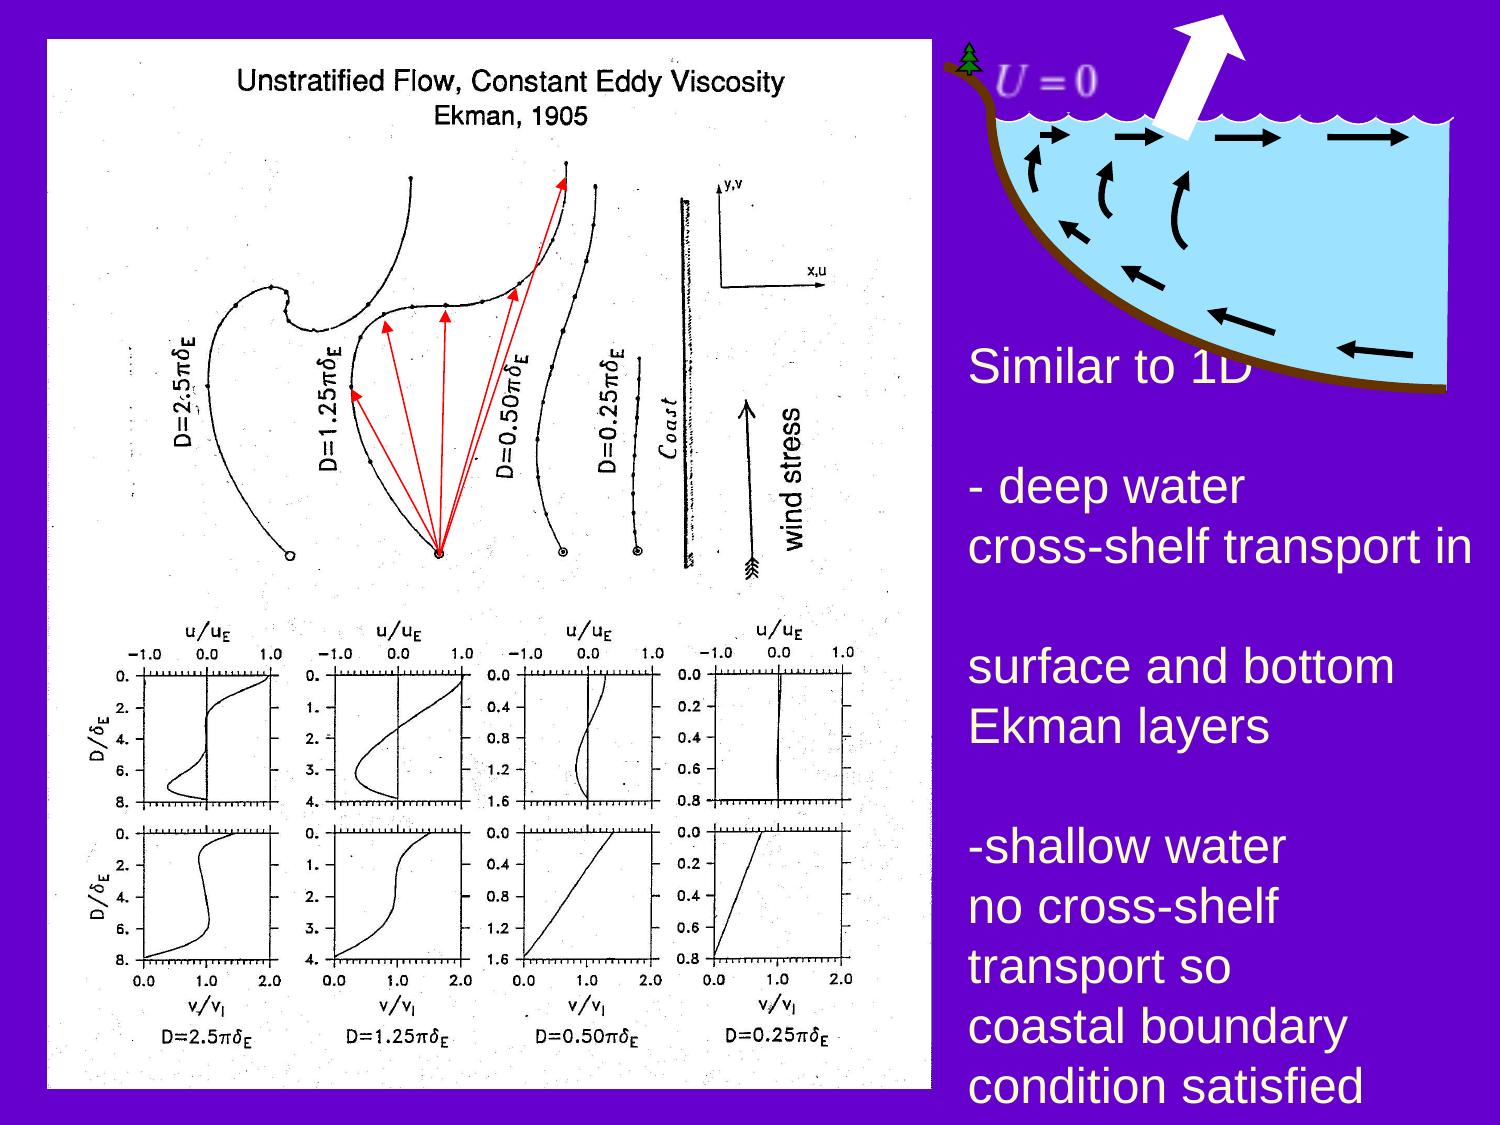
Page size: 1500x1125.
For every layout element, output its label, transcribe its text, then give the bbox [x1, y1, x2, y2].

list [45, 38, 933, 1089]
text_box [890, 8, 1449, 390]
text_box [350, 177, 566, 557]
title Similar to 1D - deep water cross-shelf transport in surface and bottom Ekman layers -shallow water no cross-shelf transport so coastal boundary condition satisfied [952, 370, 1500, 1078]
